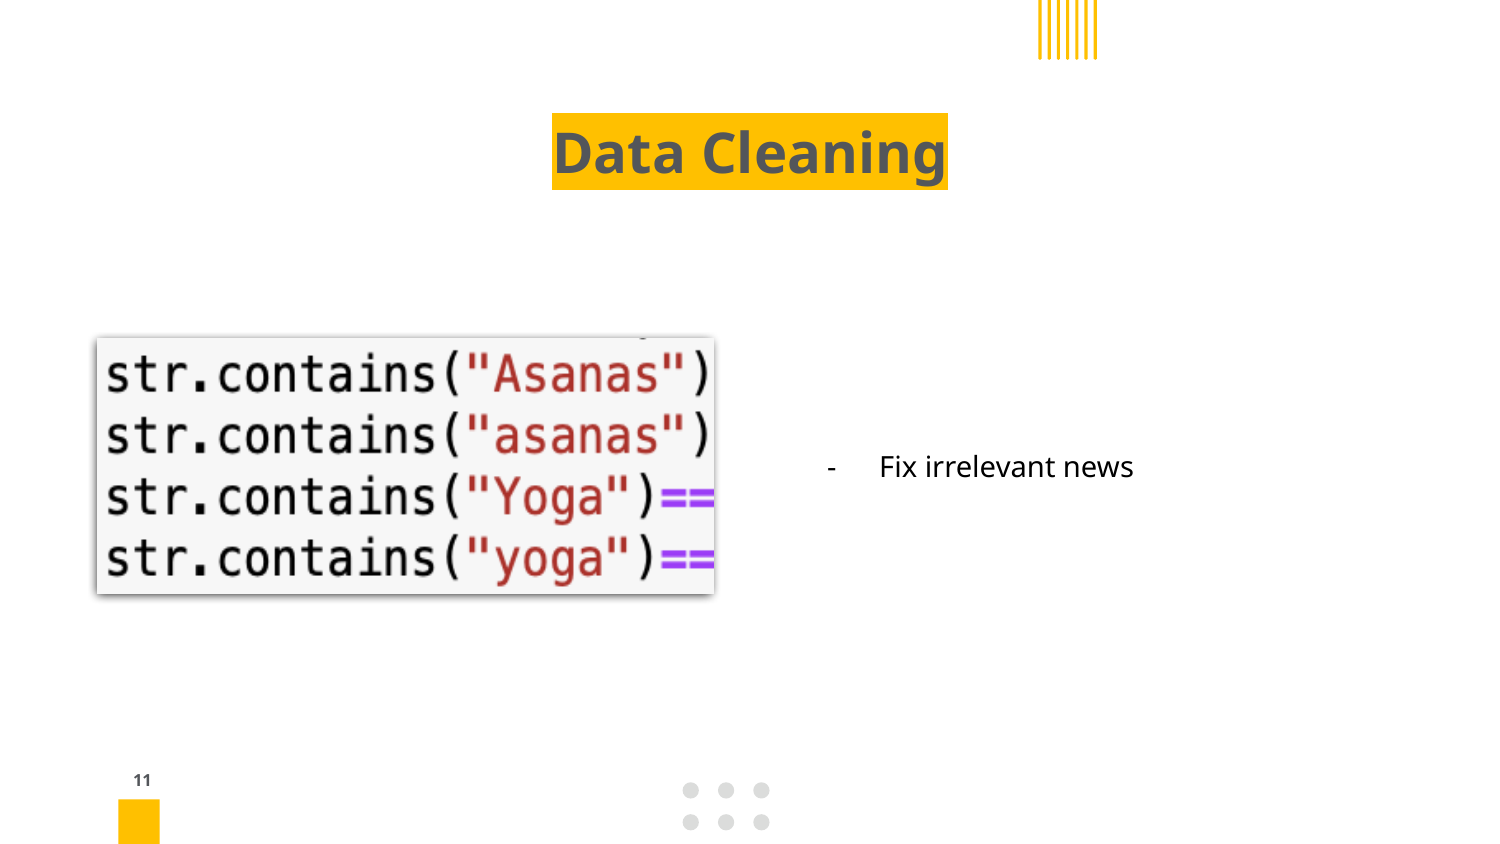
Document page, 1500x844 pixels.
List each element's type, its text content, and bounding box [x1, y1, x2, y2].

picture [97, 338, 714, 594]
text_box Fix irrelevant news [789, 433, 1403, 499]
title Data Cleaning [408, 91, 1092, 200]
slide_number ‹#› [118, 755, 180, 792]
